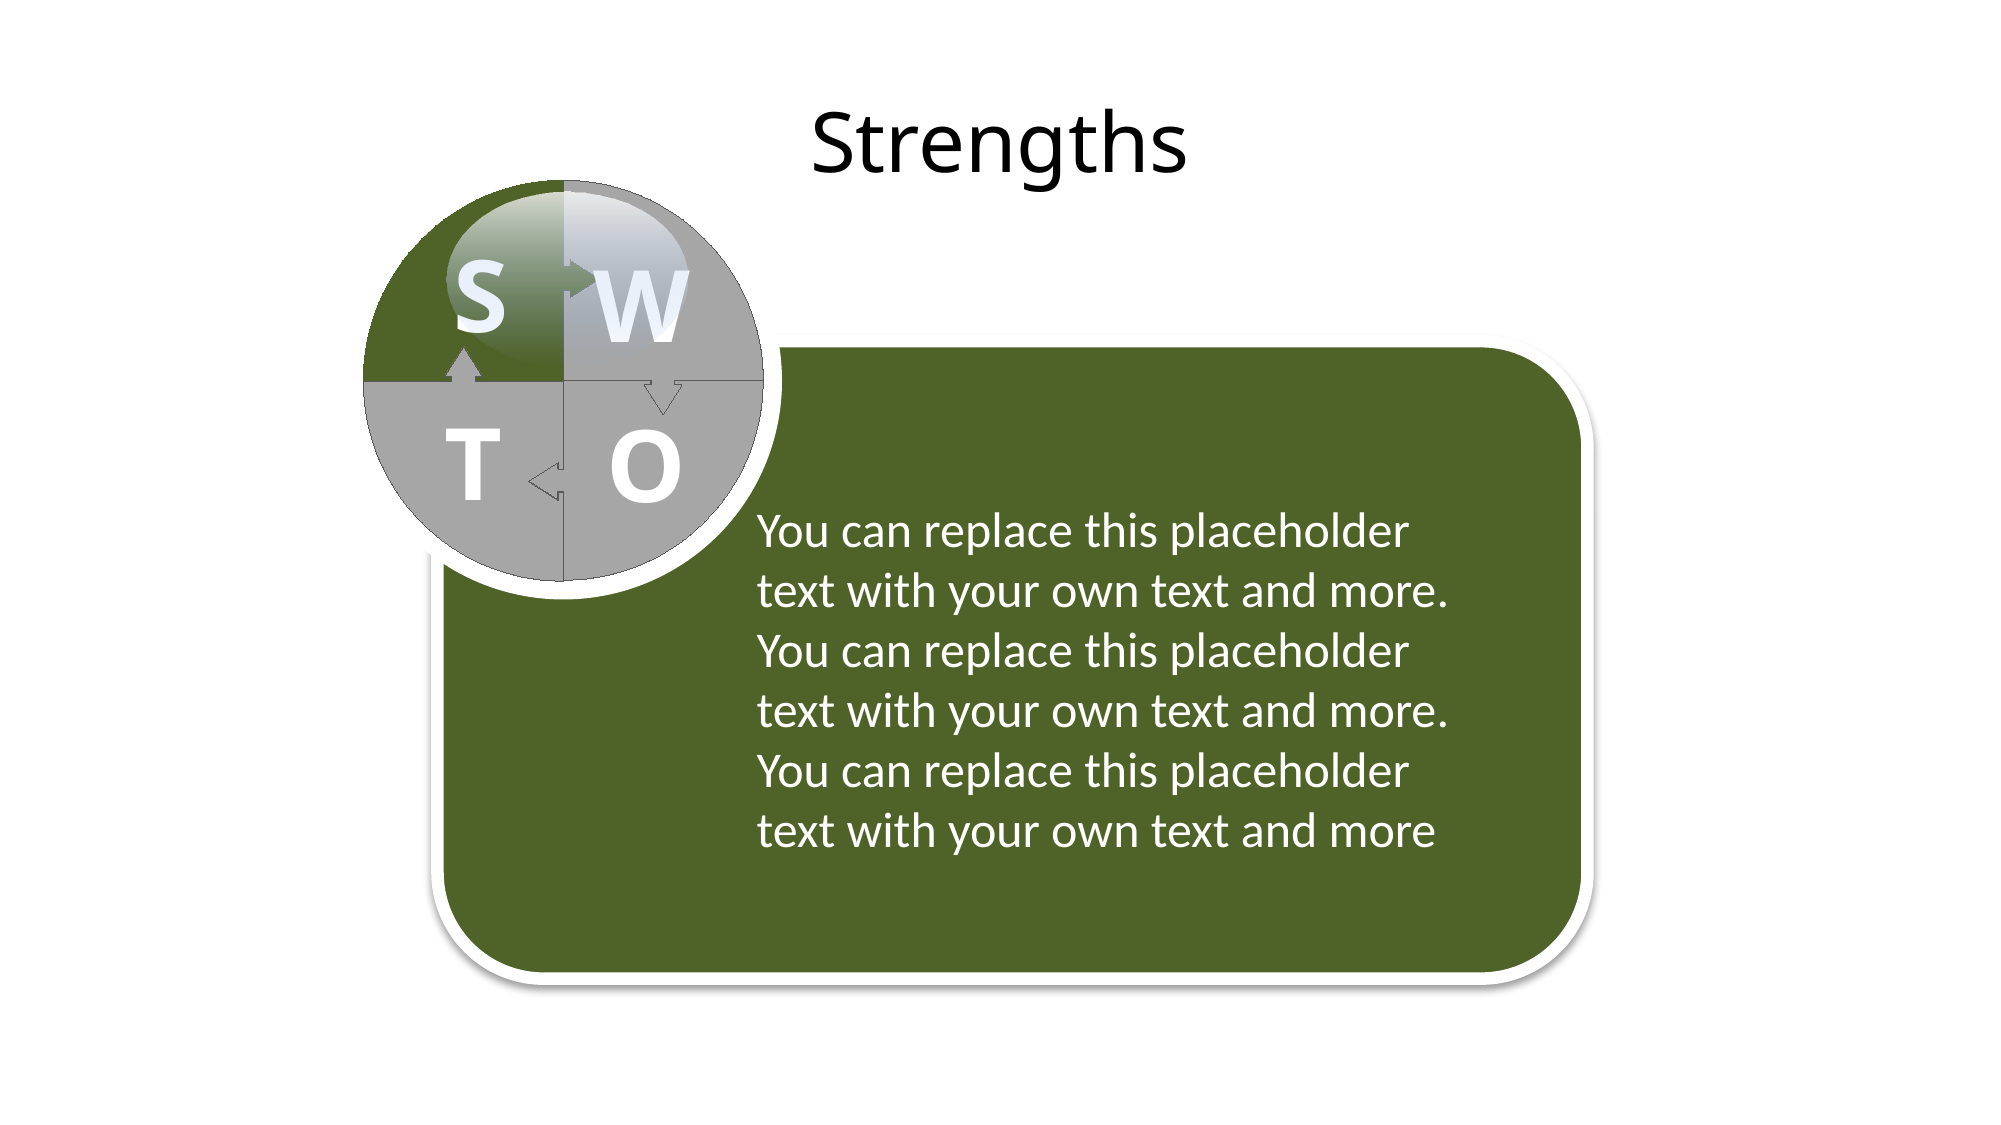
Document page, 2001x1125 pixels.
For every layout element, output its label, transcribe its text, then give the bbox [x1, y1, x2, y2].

text_box [435, 339, 1590, 981]
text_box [344, 161, 783, 600]
text_box You can replace this placeholder text with your own text and more. You can replace this placeholder text with your own text and more. You can replace this placeholder text with your own text and more [741, 490, 1505, 866]
title Strengths [99, 45, 1900, 233]
